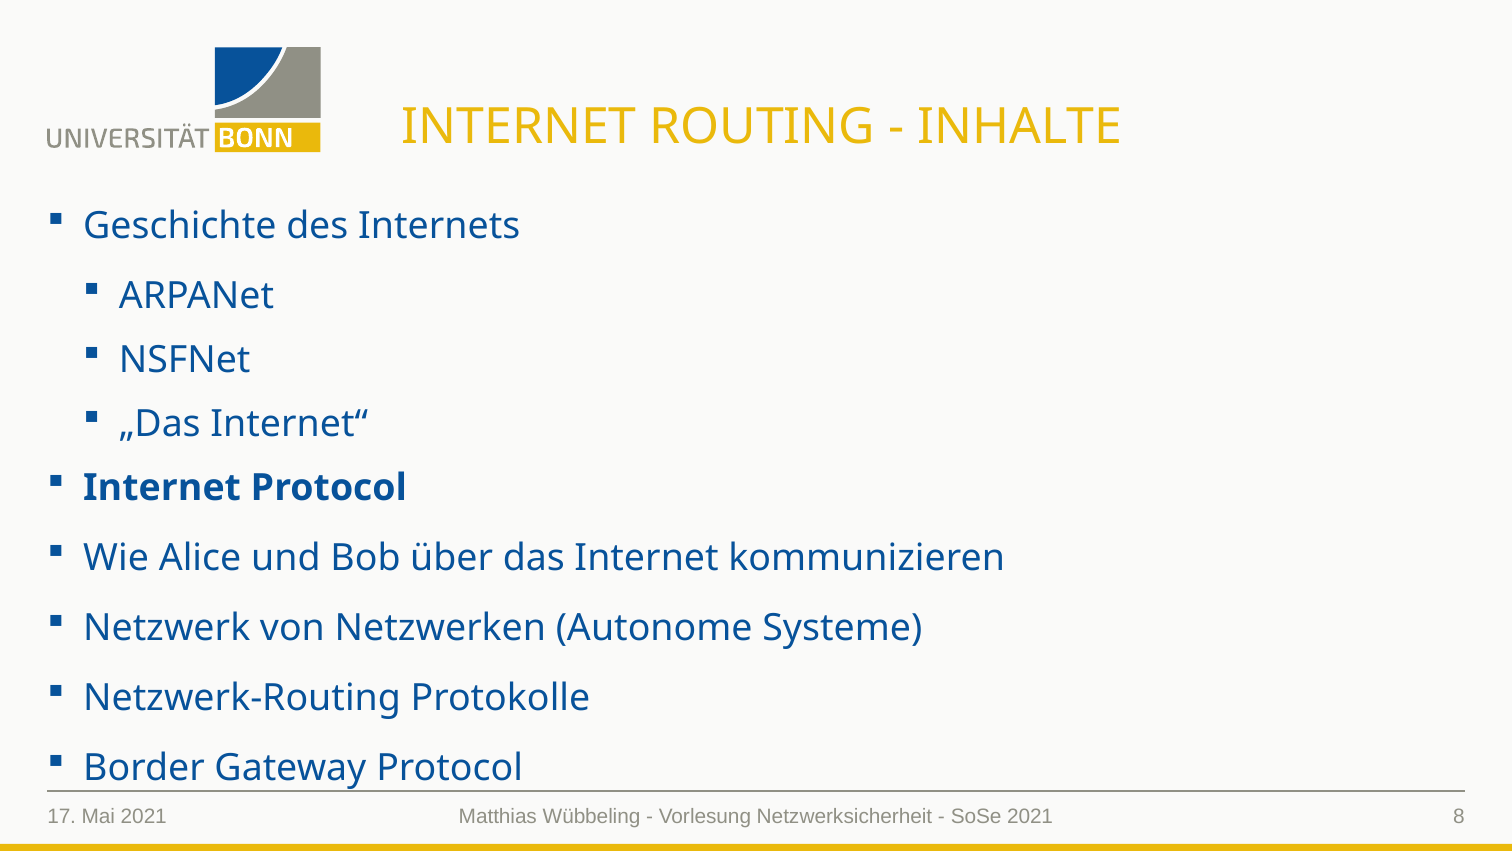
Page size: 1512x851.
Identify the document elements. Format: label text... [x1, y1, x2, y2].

title Internet Routing - Inhalte [401, 47, 1465, 154]
list Geschichte des Internets ARPANet NSFNet „Das Internet“ Internet Protocol Wie Alice und Bob über das Internet kommunizieren Netzwerk von Netzwerken (Autonome Systeme) Netzwerk-Routing Protokolle Border Gateway Protocol [47, 200, 1465, 745]
slide_number 17. Mai 2021 [47, 791, 189, 839]
footer Matthias Wübbeling - Vorlesung Netzwerksicherheit - SoSe 2021 [342, 791, 1170, 839]
slide_number 8 [1370, 791, 1465, 839]
